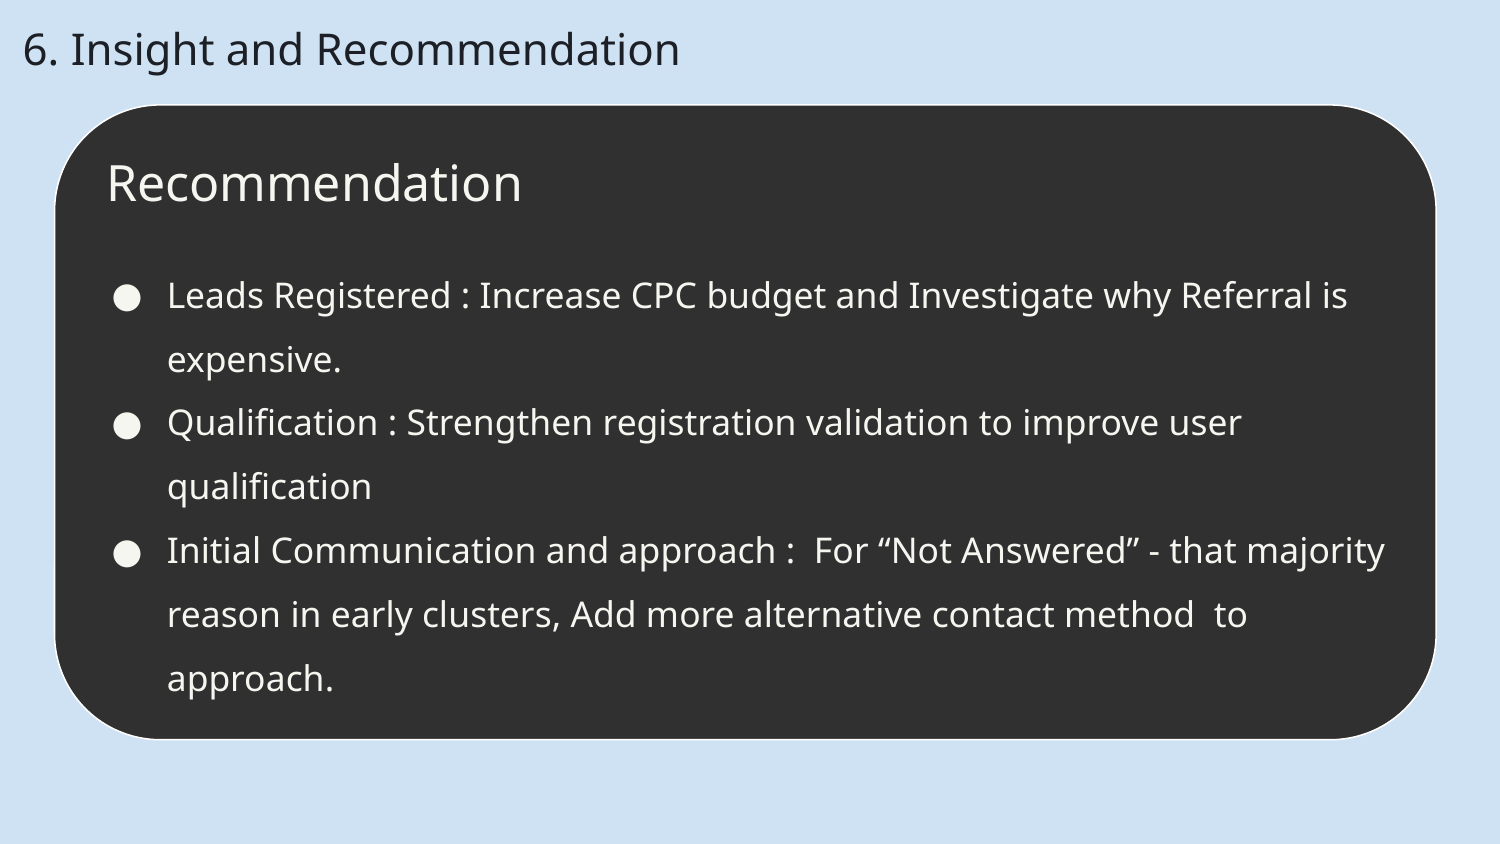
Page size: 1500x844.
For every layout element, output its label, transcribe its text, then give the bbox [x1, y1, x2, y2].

title 6. Insight and Recommendation [22, 27, 863, 169]
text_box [54, 104, 1437, 740]
